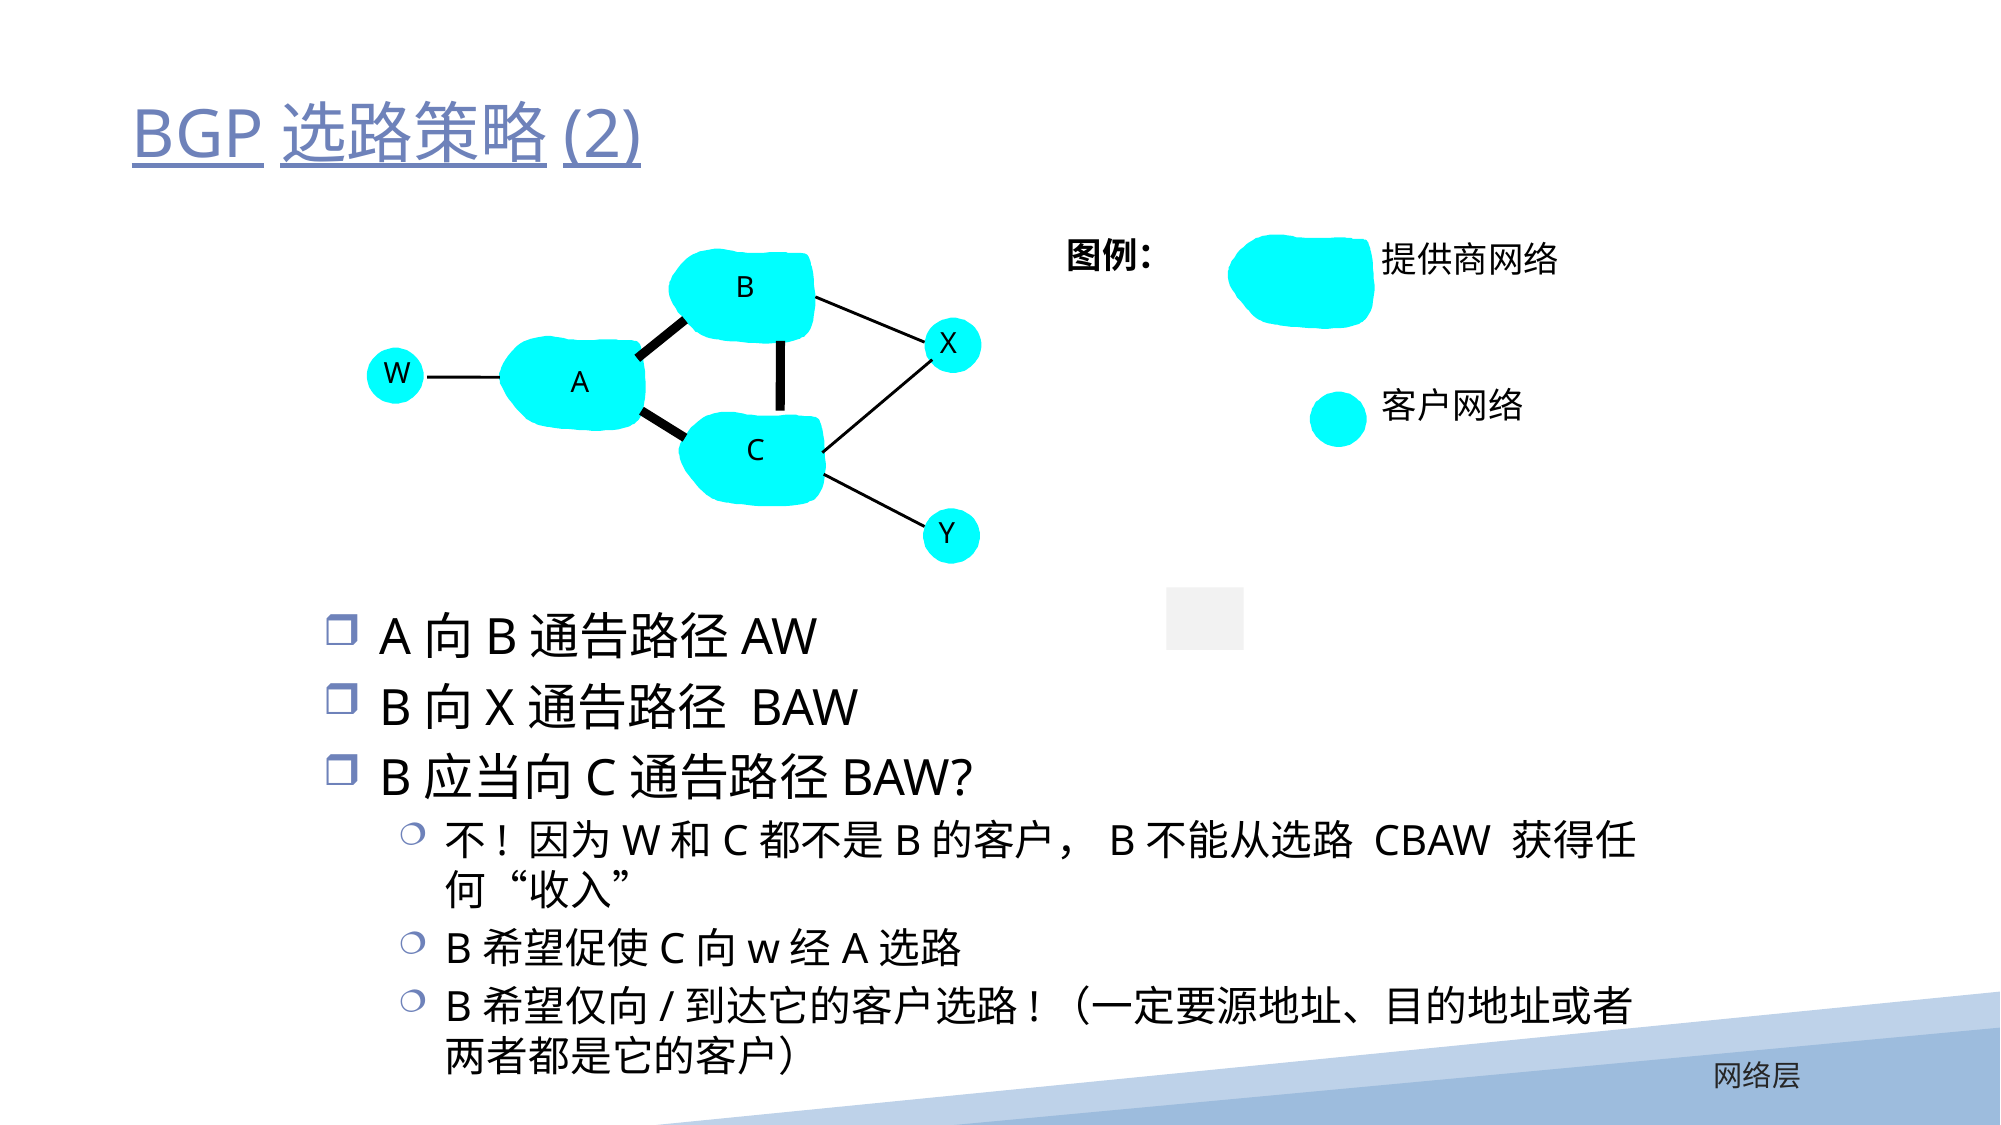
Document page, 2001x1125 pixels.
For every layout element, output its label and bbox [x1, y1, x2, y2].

text_box [116, 37, 2000, 1125]
